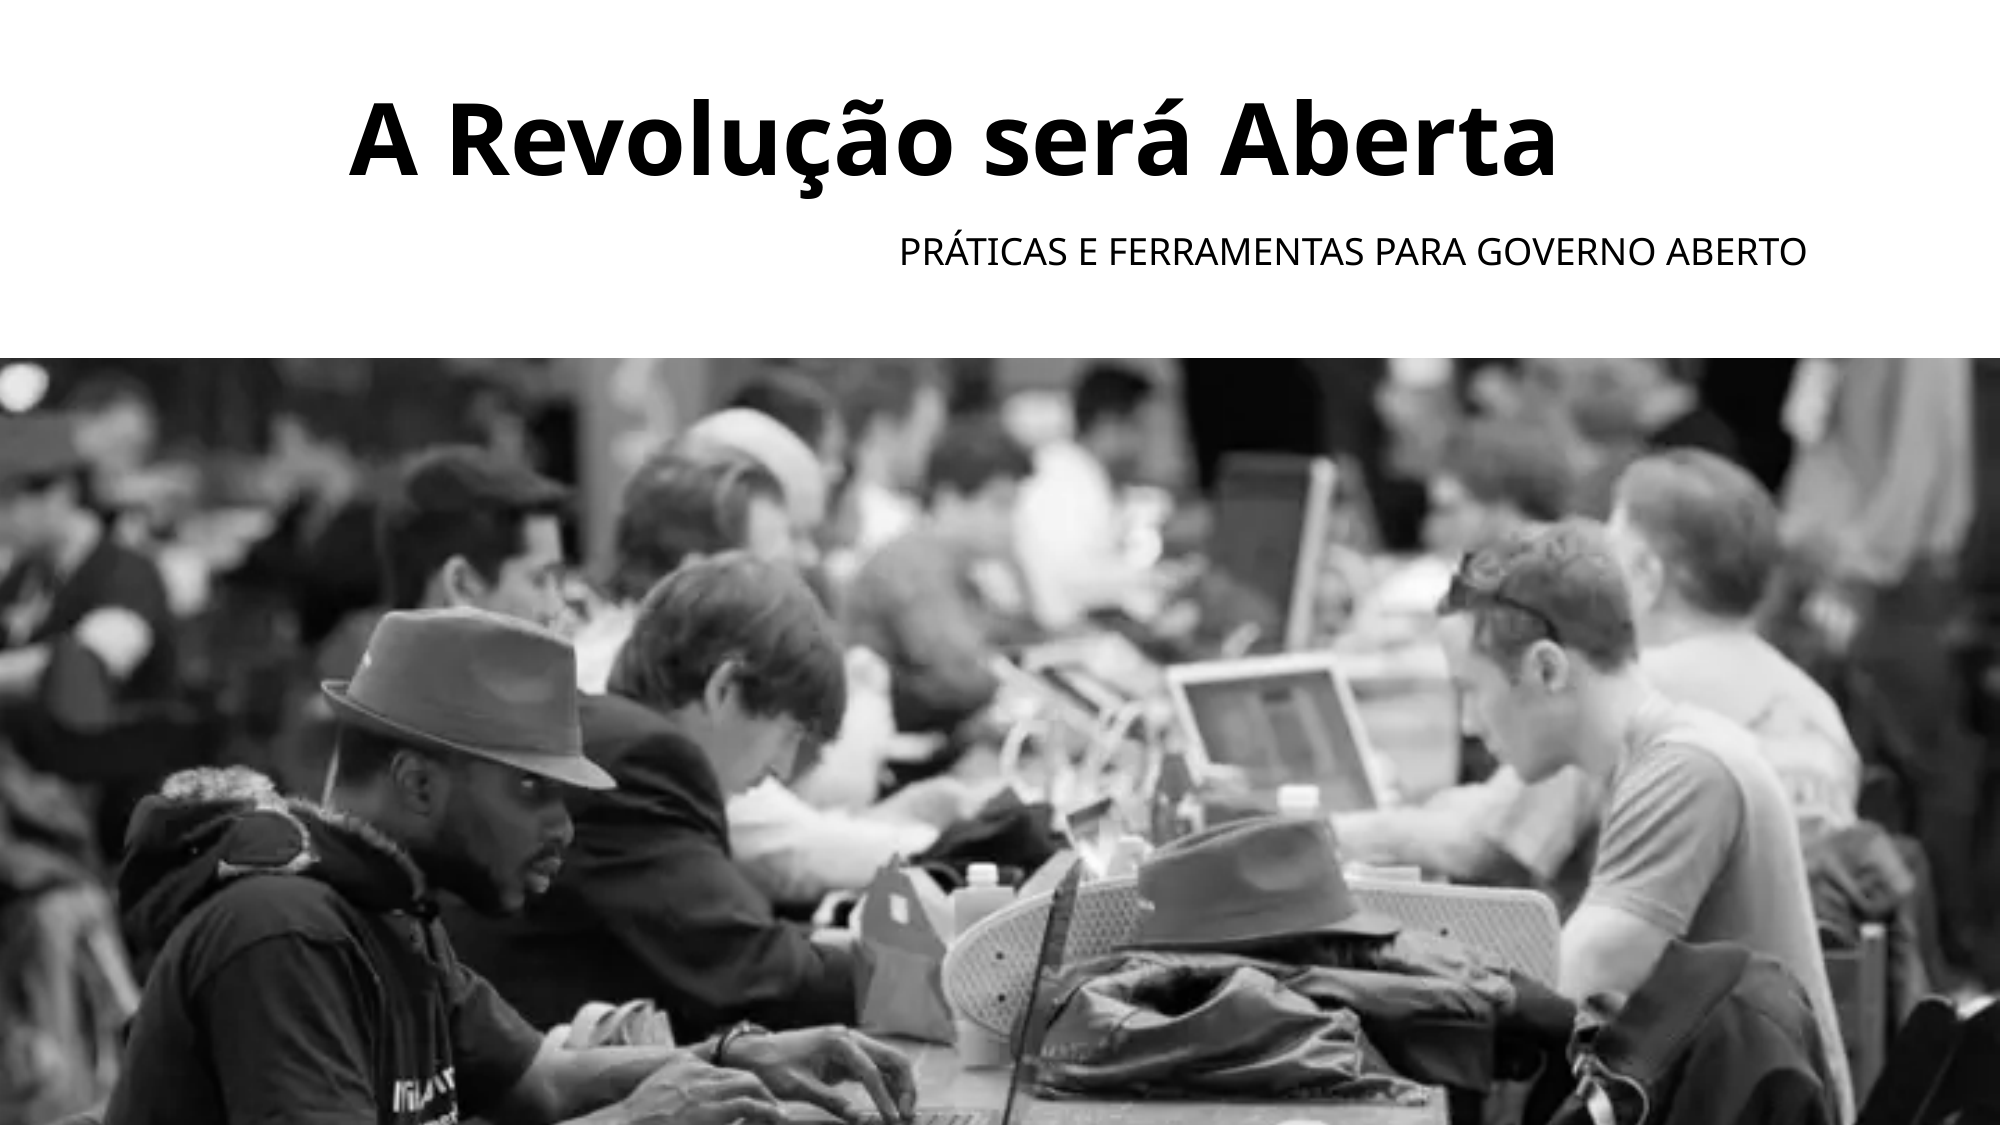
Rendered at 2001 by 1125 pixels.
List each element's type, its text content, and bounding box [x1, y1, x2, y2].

picture [0, 358, 2000, 1125]
title A Revolução será Aberta [334, 53, 1666, 205]
text_box PRÁTICAS E FERRAMENTAS PARA GOVERNO ABERTO [884, 220, 2000, 281]
